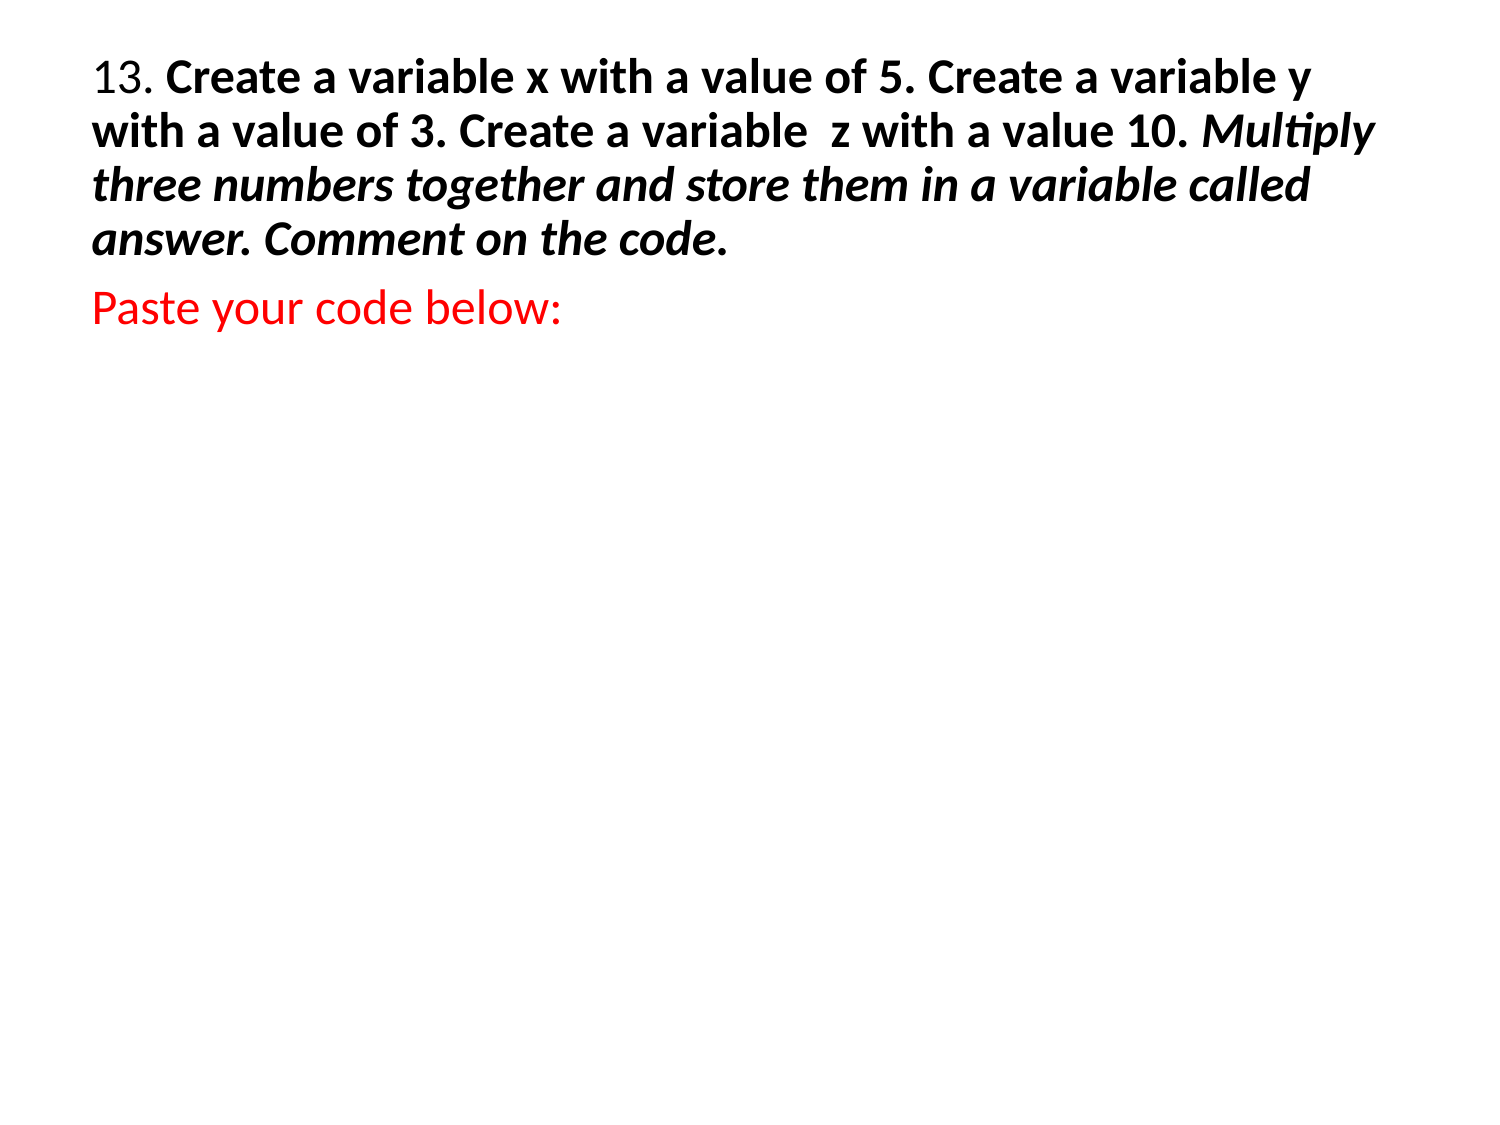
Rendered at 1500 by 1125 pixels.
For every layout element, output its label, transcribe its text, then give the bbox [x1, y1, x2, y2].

list 13. Create a variable x with a value of 5. Create a variable y with a value of 3. Create a variable z with a value 10. Multiply three numbers together and store them in a variable called answer. Comment on the code. Paste your code below: [76, 42, 1427, 786]
